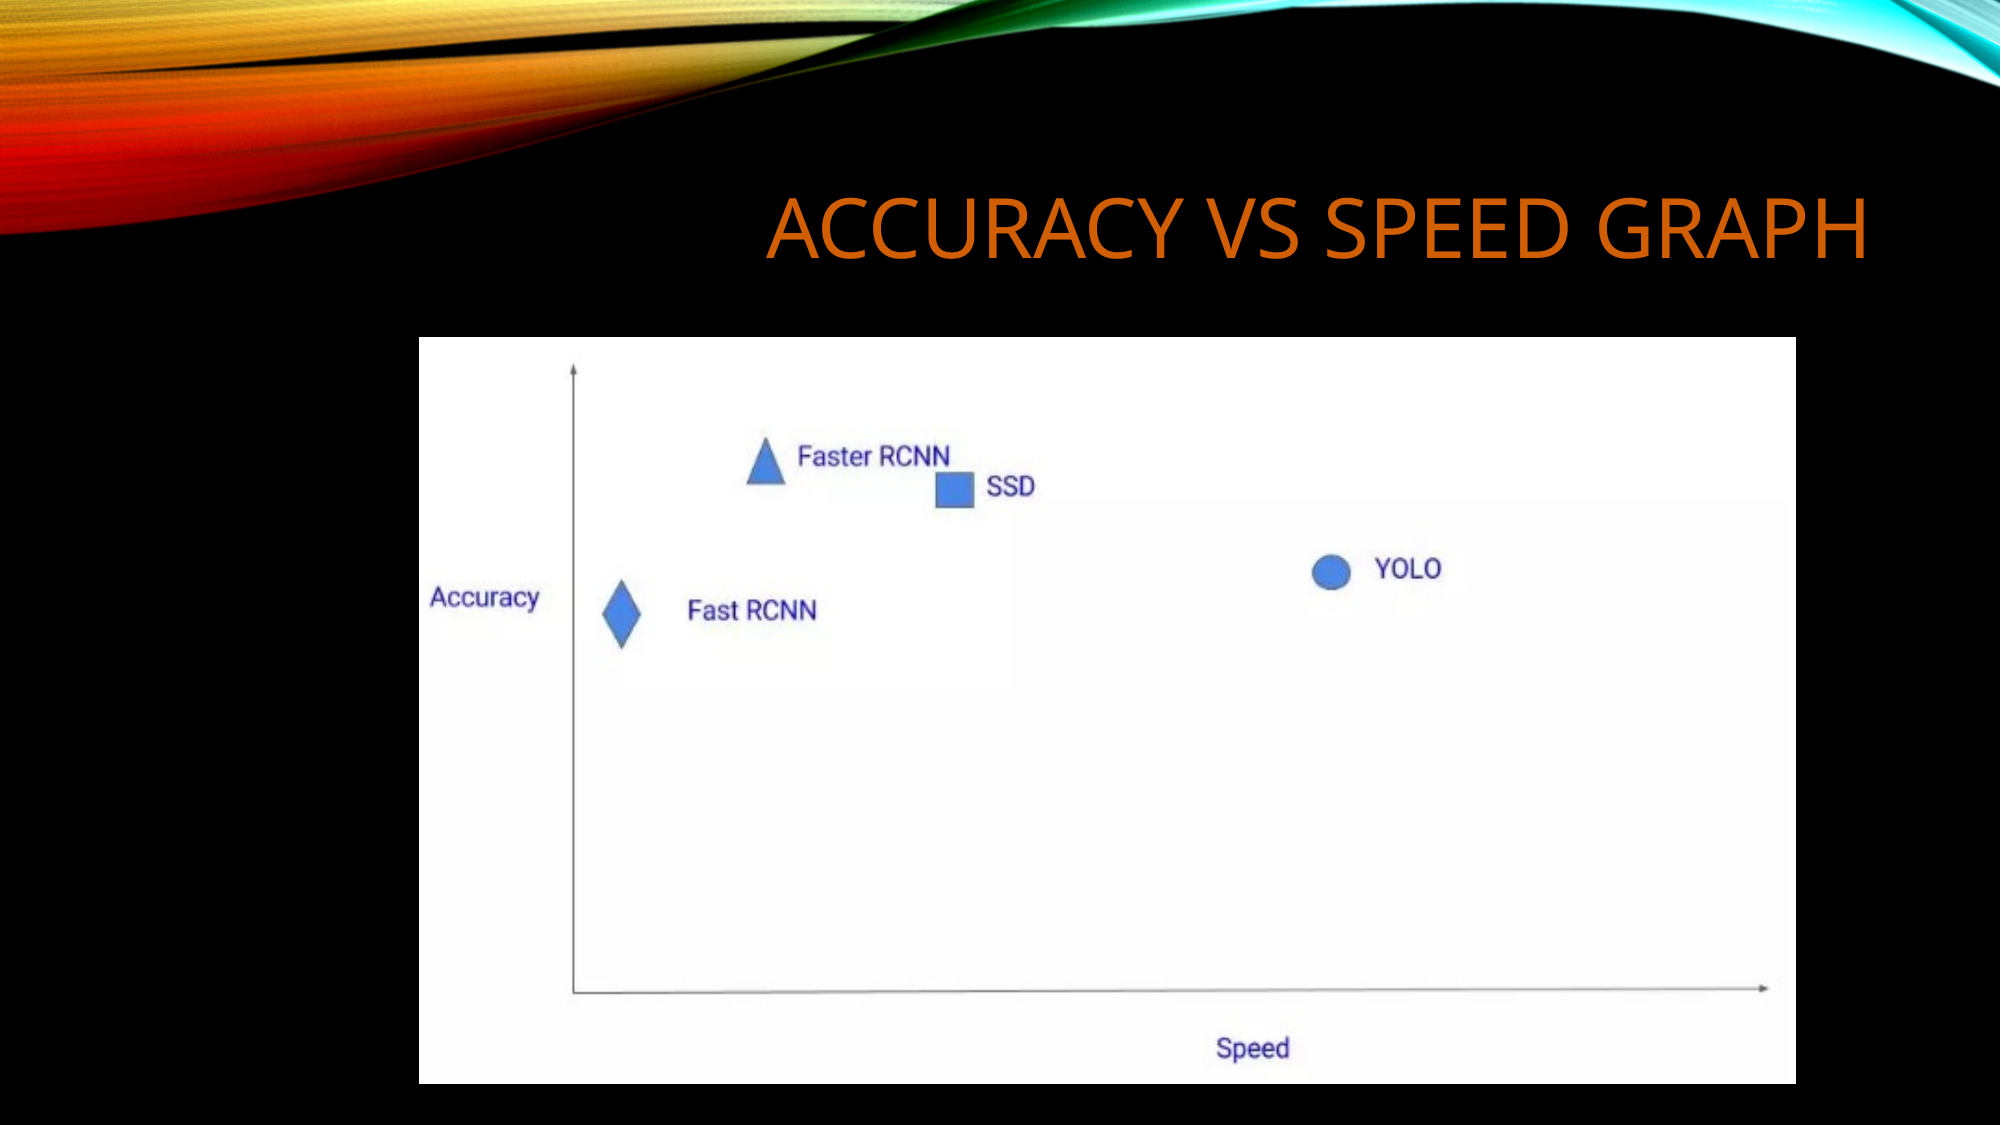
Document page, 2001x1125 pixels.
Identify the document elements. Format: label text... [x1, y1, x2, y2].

title Accuracy vs Speed graph [474, 125, 1888, 338]
picture [0, 0, 2000, 237]
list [419, 337, 1796, 1084]
